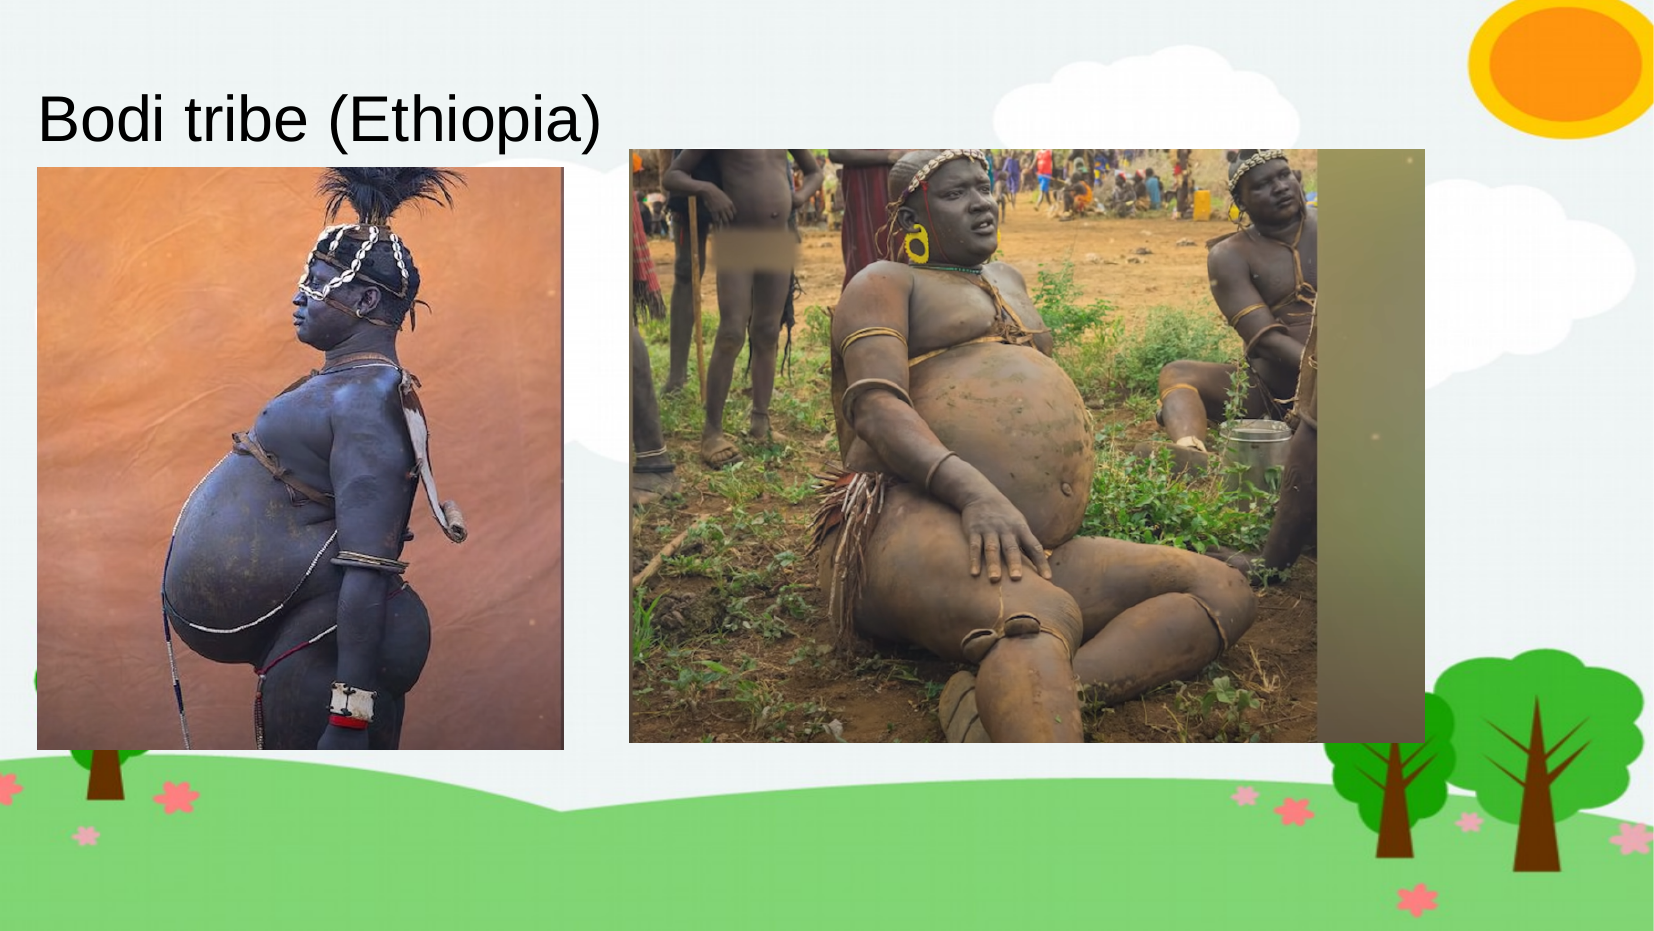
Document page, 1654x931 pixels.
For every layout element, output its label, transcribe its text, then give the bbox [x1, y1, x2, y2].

picture [0, 0, 1654, 931]
title Bodi tribe (Ethiopia) [37, 42, 1502, 188]
